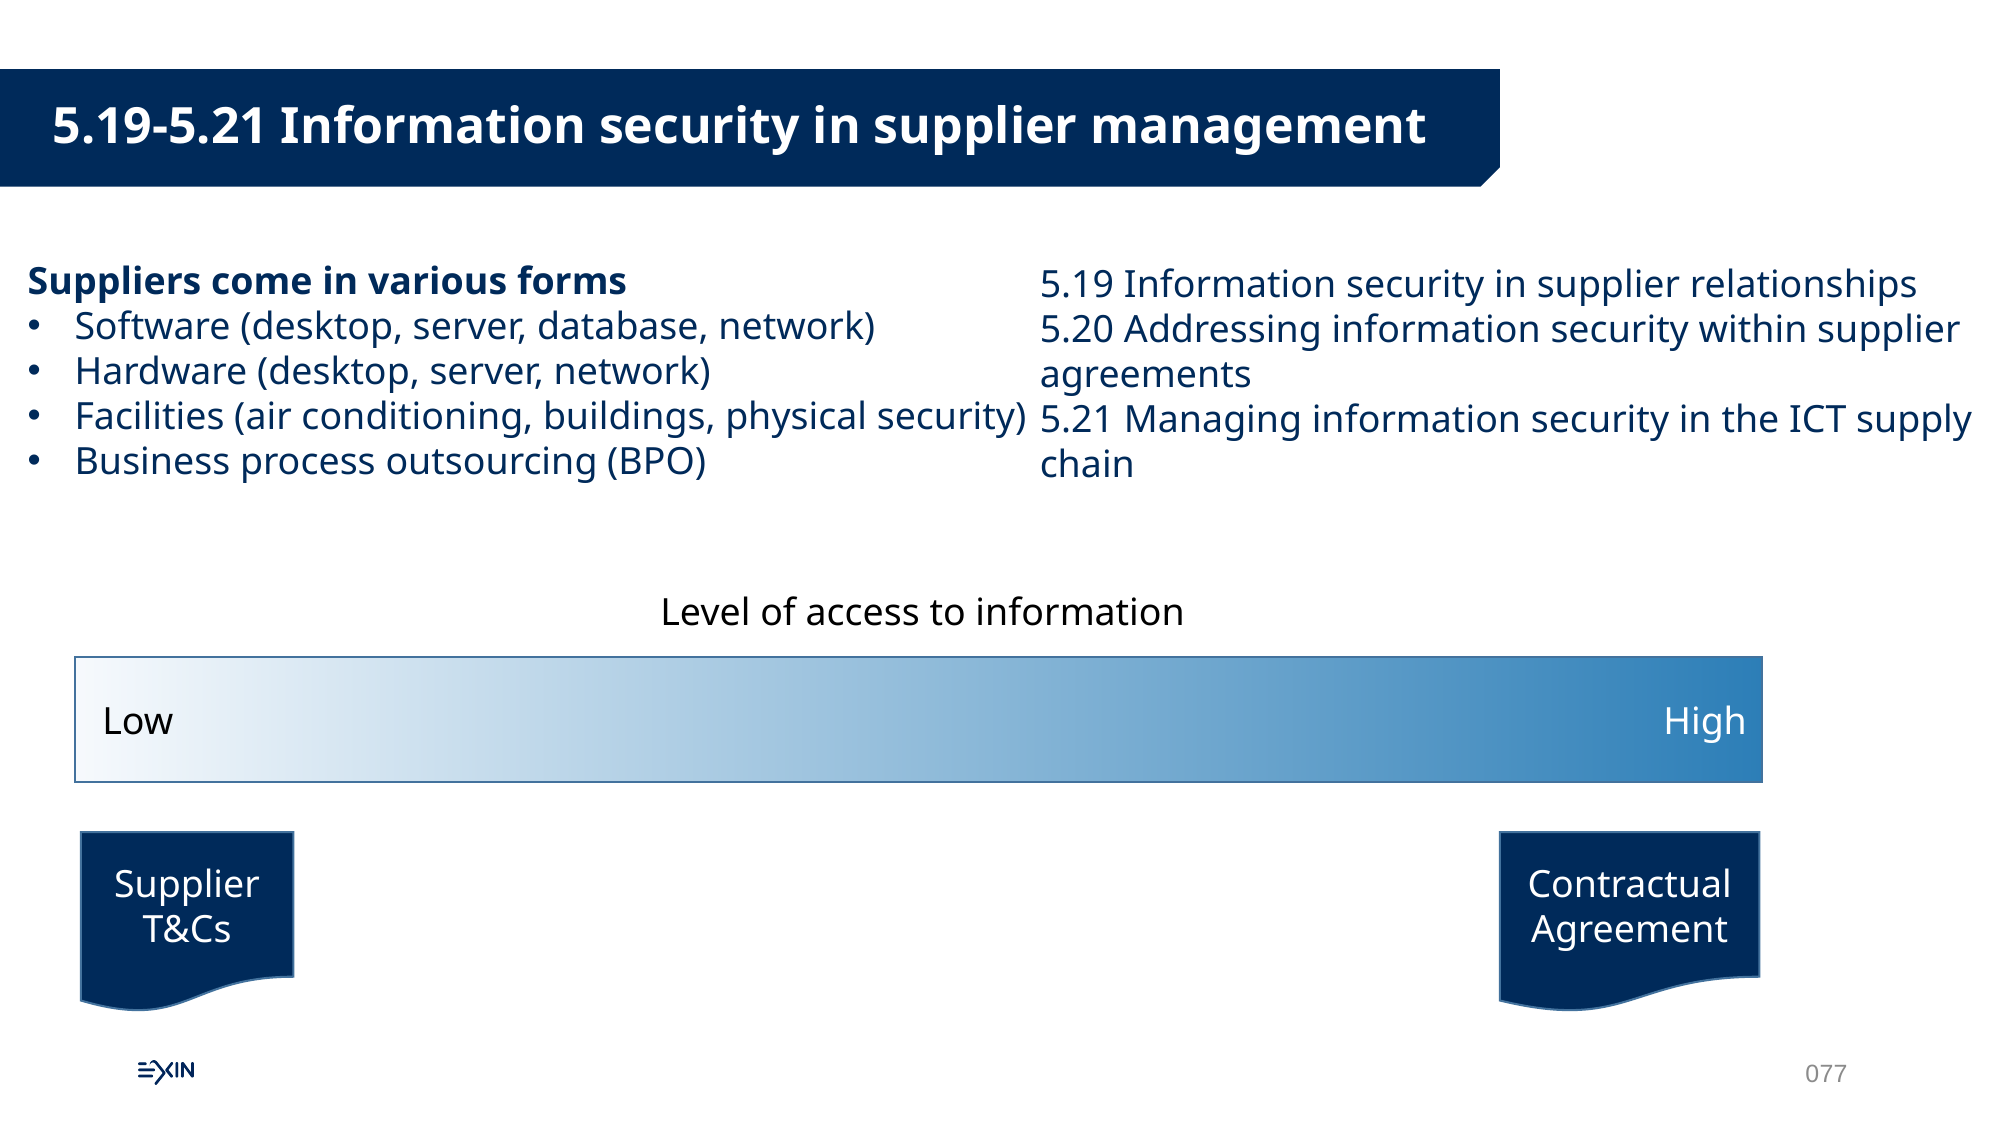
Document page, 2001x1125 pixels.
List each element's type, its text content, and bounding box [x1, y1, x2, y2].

text_box High [1648, 689, 1762, 750]
text_box Supplier T&Cs [79, 831, 295, 1012]
text_box [74, 656, 1763, 783]
slide_number 077 [1412, 1042, 1863, 1103]
picture [138, 1060, 194, 1085]
text_box Low [87, 689, 189, 750]
text_box 5.19 Information security in supplier relationships 5.20 Addressing information security within supplier agreements 5.21 Managing information security in the ICT supply chain [1024, 252, 2000, 492]
text_box Suppliers come in various forms Software (desktop, server, database, network) Hardware (desktop, server, network) Facilities (air conditioning, buildings, physical security) Business process outsourcing (BPO) [12, 249, 1043, 490]
text_box Level of access to information [645, 580, 1201, 641]
text_box [0, 68, 1483, 188]
text_box 5.19-5.21 Information security in supplier management [37, 68, 1500, 186]
text_box Contractual Agreement [1498, 831, 1761, 1012]
